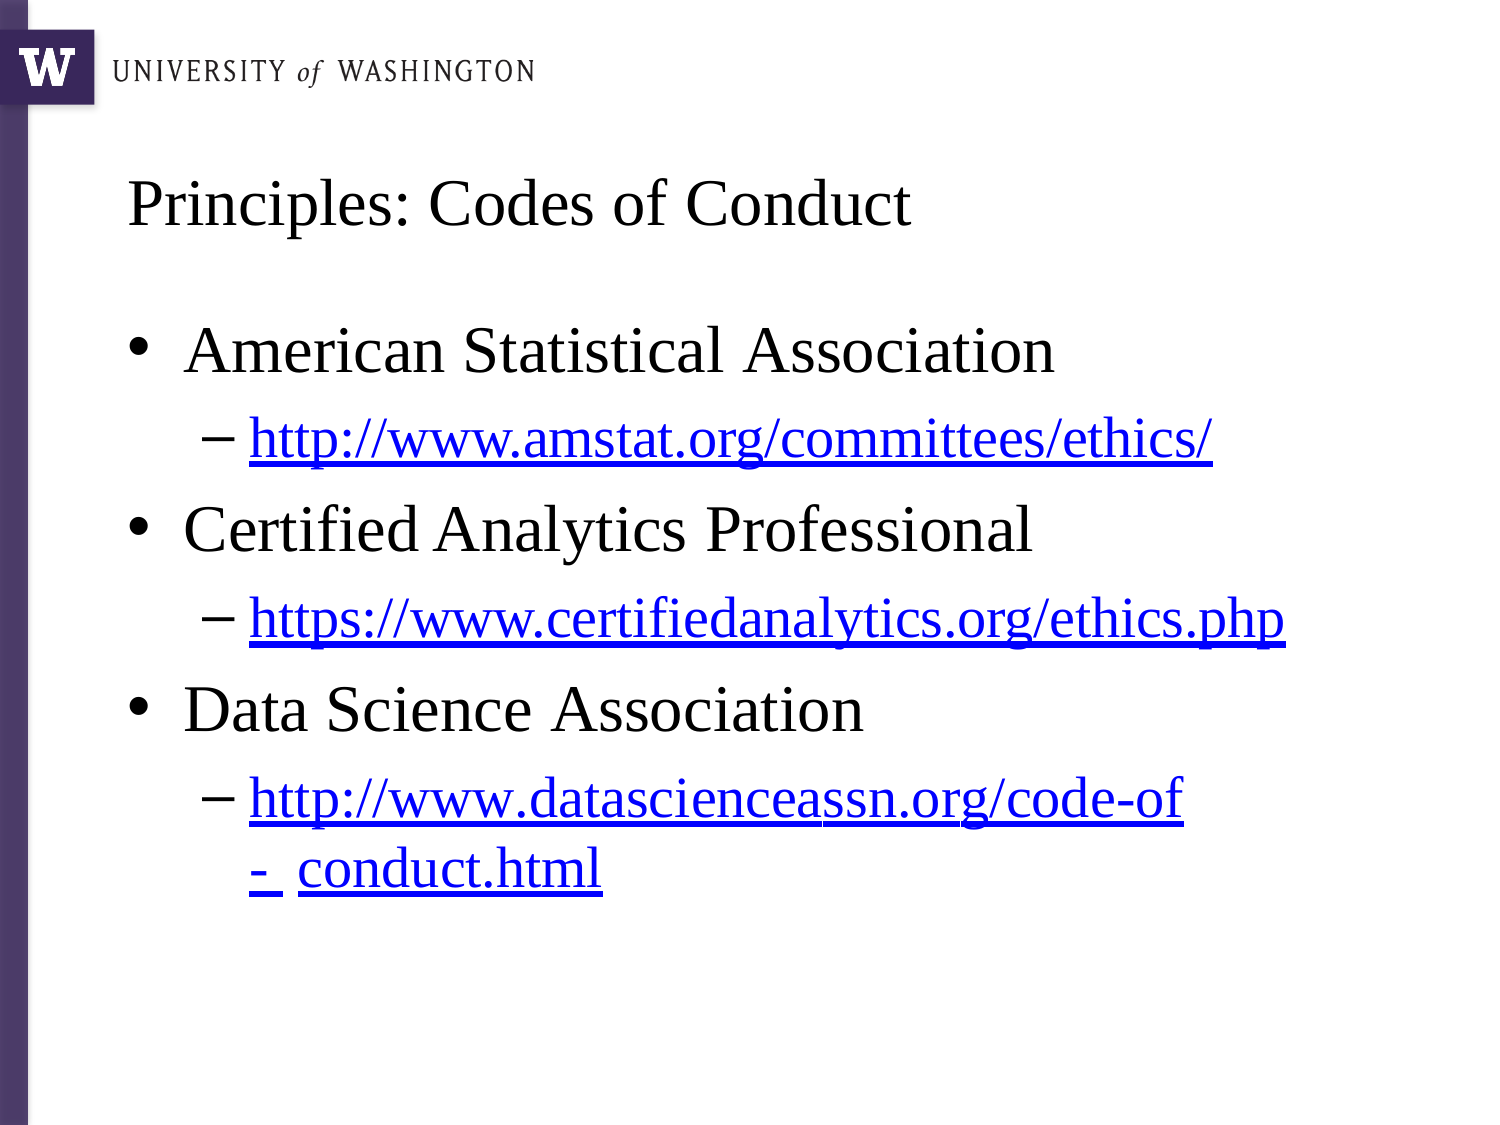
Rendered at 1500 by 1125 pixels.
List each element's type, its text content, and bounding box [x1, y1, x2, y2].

title Principles: Codes of Conduct [125, 102, 914, 287]
picture [112, 59, 534, 88]
text_box American Statistical Association http://www.amstat.org/committees/ethics/ Certified Analytics Professional https://www.certifiedanalytics.org/ethics.php Data Science Association http://www.datascienceassn.org/code-of- conduct.html [125, 287, 1297, 900]
picture [19, 48, 75, 86]
